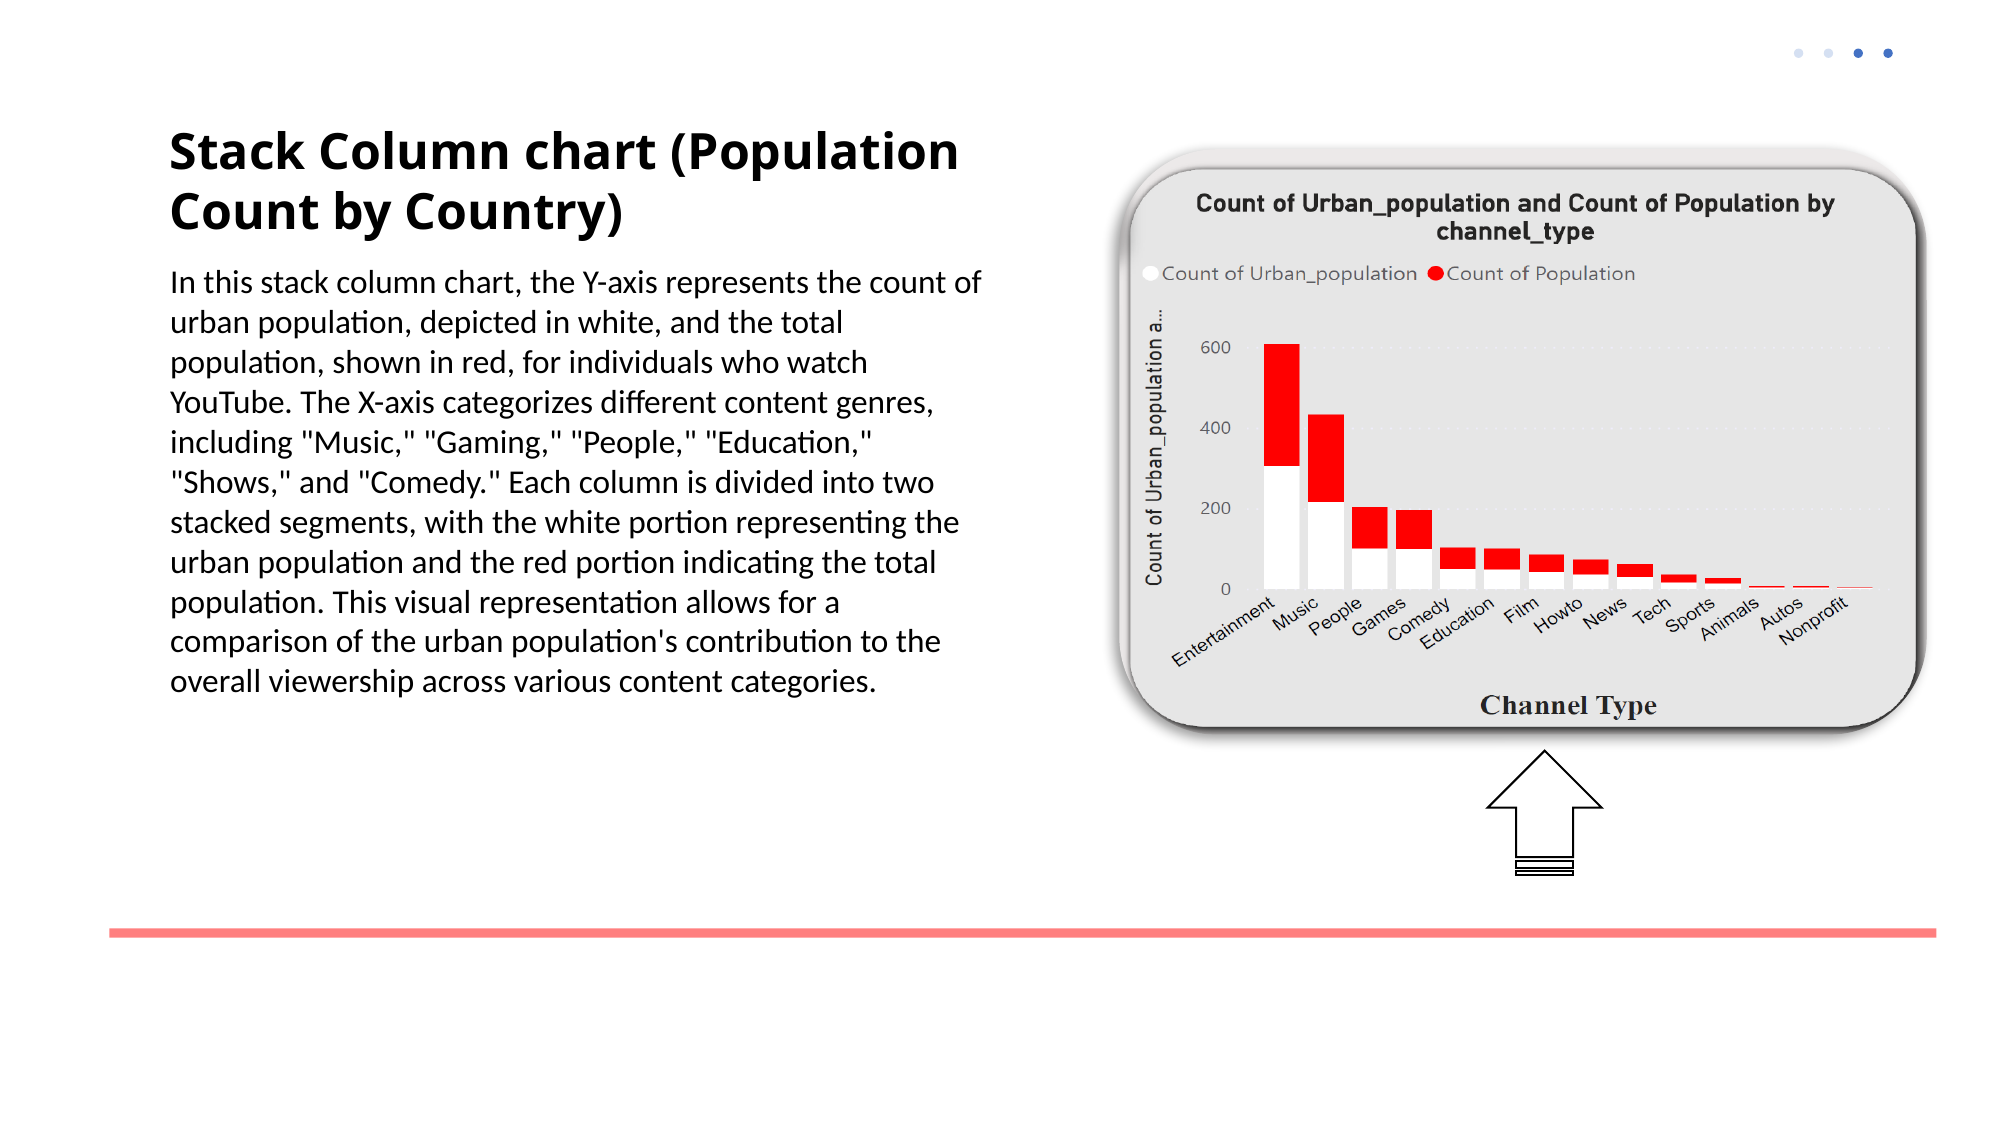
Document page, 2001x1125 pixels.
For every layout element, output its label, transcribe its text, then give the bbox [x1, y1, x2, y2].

text_box In this stack column chart, the Y-axis represents the count of urban population, depicted in white, and the total population, shown in red, for individuals who watch YouTube. The X-axis categorizes different content genres, including "Music," "Gaming," "People," "Education," "Shows," and "Comedy." Each column is divided into two stacked segments, with the white portion representing the urban population and the red portion indicating the total population. This visual representation allows for a comparison of the urban population's contribution to the overall viewership across various content categories. [155, 252, 1007, 707]
text_box Stack Column chart (Population Count by Country) [169, 119, 1069, 240]
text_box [1793, 48, 1893, 58]
text_box [1515, 870, 1574, 876]
picture [1119, 149, 1927, 735]
text_box [1485, 749, 1605, 859]
text_box [1515, 860, 1574, 869]
